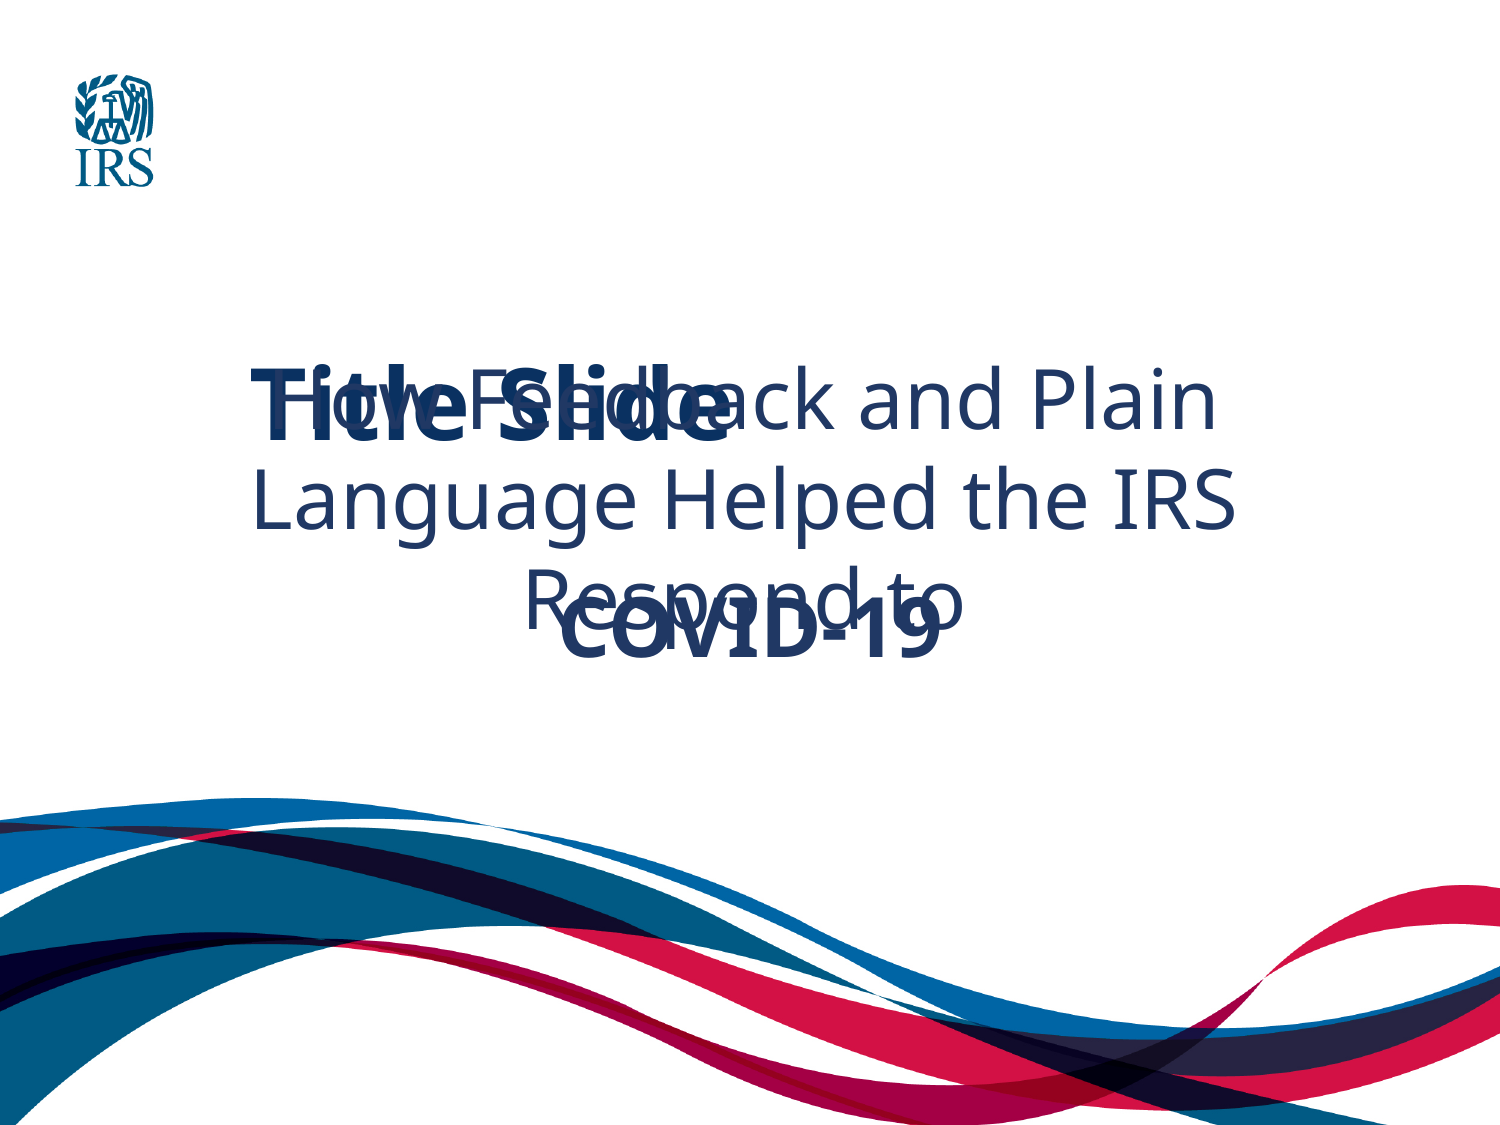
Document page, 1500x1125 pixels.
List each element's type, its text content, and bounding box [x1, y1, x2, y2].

text_box COVID-19 [542, 566, 959, 682]
text_box How Feedback and Plain Language Helped the IRS Respond to [57, 338, 1431, 754]
picture [0, 0, 1500, 1125]
